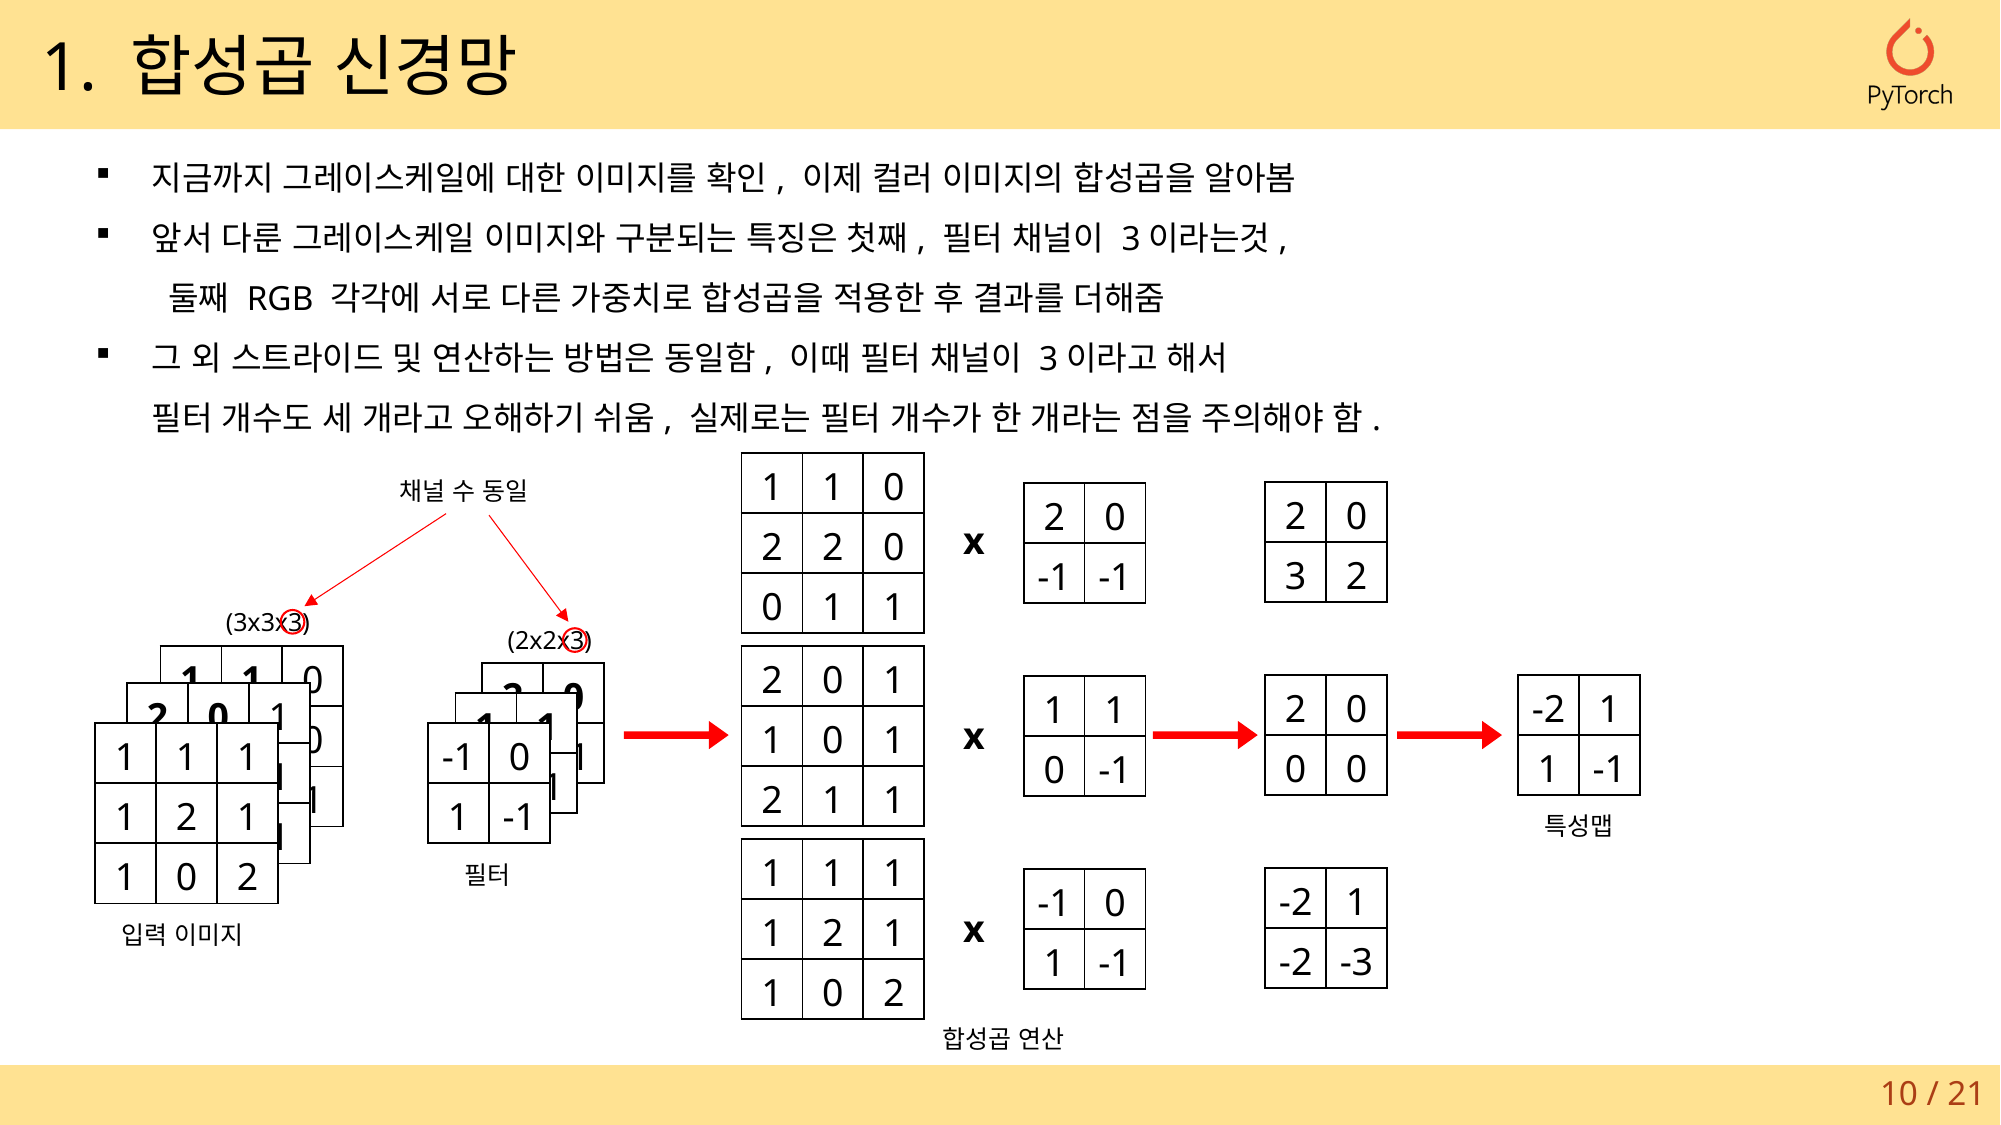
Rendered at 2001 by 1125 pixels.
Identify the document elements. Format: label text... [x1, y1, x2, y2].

text_box x [948, 704, 1000, 765]
table_cell -1 [1085, 930, 1145, 988]
table_cell 1 [803, 574, 862, 632]
table_cell -1 [1085, 544, 1145, 602]
table_header 1 [456, 694, 516, 722]
table_cell -1 [578, 724, 603, 782]
table_cell 2 [1327, 543, 1386, 601]
table_cell 1 [96, 784, 155, 842]
table_cell 0 [1025, 737, 1084, 795]
table_cell 1 [742, 960, 802, 1018]
table_header 1 [218, 724, 277, 782]
text_box (3x3x3) [198, 599, 338, 644]
picture [1867, 16, 1954, 113]
text_box (2x2x3) [480, 617, 620, 662]
table_header 1 [742, 840, 802, 898]
table_cell 3 [1266, 543, 1325, 601]
table_header 1 [803, 454, 862, 512]
table_header -1 [1025, 870, 1084, 928]
table_header 0 [544, 664, 603, 722]
table_header 1 [161, 647, 221, 682]
table_cell 0 [311, 707, 342, 766]
table_header -2 [1519, 676, 1578, 734]
table_header -2 [1266, 869, 1325, 927]
table_header 0 [1327, 676, 1386, 734]
table_header 0 [1085, 484, 1145, 542]
table_cell 1 [279, 804, 309, 863]
table_header 0 [1327, 483, 1386, 541]
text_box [488, 515, 569, 622]
table_cell 0 [803, 960, 862, 1018]
text_box 지금까지 그레이스케일에 대한 이미지를 확인, 이제 컬러 이미지의 합성곱을 알아봄 앞서 다룬 그레이스케일 이미지와 구분되는 특징은 첫째, 필터 채널이 3이라는것, 둘째 RGB 각각에 서로 다른 가중치로 합성곱을 적용한 후 결과를 더해줌 그 외 스트라이드 및 연산하는 방법은 동일함, 이때 필터 채널이 3이라고 해서 필터 개수도 세 개라고 오해하기 쉬움, 실제로는 필터 개수가 한 개라는 점을 주의해야 함. [80, 130, 1967, 445]
table_header 1 [864, 840, 923, 898]
text_box 입력 이미지 [95, 911, 270, 957]
table_header 1 [157, 724, 216, 782]
table_cell 2 [864, 960, 923, 1018]
table_header 1 [222, 647, 281, 682]
table_header 0 [803, 647, 862, 705]
table_header 2 [483, 664, 542, 692]
table_cell 2 [218, 844, 277, 903]
table_header 1 [250, 684, 309, 742]
table_cell 2 [803, 900, 862, 958]
table_cell -1 [551, 754, 576, 812]
table_cell 1 [1519, 736, 1578, 794]
table_header 0 [1085, 870, 1145, 928]
table_header 1 [1025, 677, 1084, 735]
table_cell 0 [864, 514, 923, 572]
table_cell -2 [1266, 929, 1325, 987]
table_cell -3 [1327, 929, 1386, 987]
table_cell 1 [96, 844, 155, 903]
text_box 특성맵 [1491, 803, 1667, 848]
table_header 1 [1085, 677, 1145, 735]
table_cell 1 [864, 767, 923, 825]
table_header 2 [1025, 484, 1084, 542]
table_cell 1 [803, 767, 862, 825]
table_cell 1 [742, 900, 802, 958]
table_header 2 [742, 647, 802, 705]
table_header 1 [742, 454, 802, 512]
table_cell 0 [1327, 736, 1386, 794]
table_cell 2 [742, 514, 802, 572]
table_header 0 [490, 724, 549, 782]
table_cell 0 [157, 844, 216, 903]
table_cell -1 [1580, 736, 1639, 794]
table_header 1 [864, 647, 923, 705]
table_cell 2 [157, 784, 216, 842]
table_header 0 [189, 684, 248, 722]
table_cell 0 [803, 707, 862, 765]
table_cell 1 [279, 744, 309, 802]
text_box 합성곱 연산 [916, 1015, 1091, 1061]
text_box [1396, 718, 1504, 752]
table_cell 2 [803, 514, 862, 572]
table_cell -1 [490, 784, 549, 842]
table_cell 1 [864, 707, 923, 765]
table_cell -1 [1085, 737, 1145, 795]
table_cell -1 [1025, 544, 1084, 602]
table_cell 1 [864, 574, 923, 632]
table_cell 1 [1025, 930, 1084, 988]
table_header 1 [1580, 676, 1639, 734]
text_box [1151, 718, 1260, 752]
table_header -1 [429, 724, 488, 782]
table_cell 0 [1266, 736, 1325, 794]
text_box [622, 718, 731, 752]
table_cell 0 [742, 574, 802, 632]
table_header 1 [96, 724, 155, 782]
table_cell 1 [429, 784, 488, 842]
table_cell 1 [311, 767, 342, 826]
table_cell 1 [864, 900, 923, 958]
table_header 0 [283, 647, 342, 705]
table_header 2 [128, 684, 187, 722]
text_box x [948, 897, 1000, 958]
text_box 필터 [400, 852, 575, 897]
table_header 0 [864, 454, 923, 512]
table_header 1 [803, 840, 862, 898]
text_box 채널 수 동일 [380, 468, 555, 513]
table_header 1 [1327, 869, 1386, 927]
table_header 1 [517, 694, 576, 752]
text_box [279, 608, 306, 635]
text_box [561, 627, 588, 653]
text_box 1. 합성곱 신경망 [26, 16, 533, 112]
table_cell 1 [742, 707, 802, 765]
text_box x [948, 509, 1000, 569]
slide_number 10 / 21 [1550, 1065, 2000, 1125]
table_cell 2 [742, 767, 802, 825]
table_cell 1 [218, 784, 277, 842]
table_header 2 [1266, 483, 1325, 541]
table_header 2 [1266, 676, 1325, 734]
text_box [304, 513, 446, 607]
